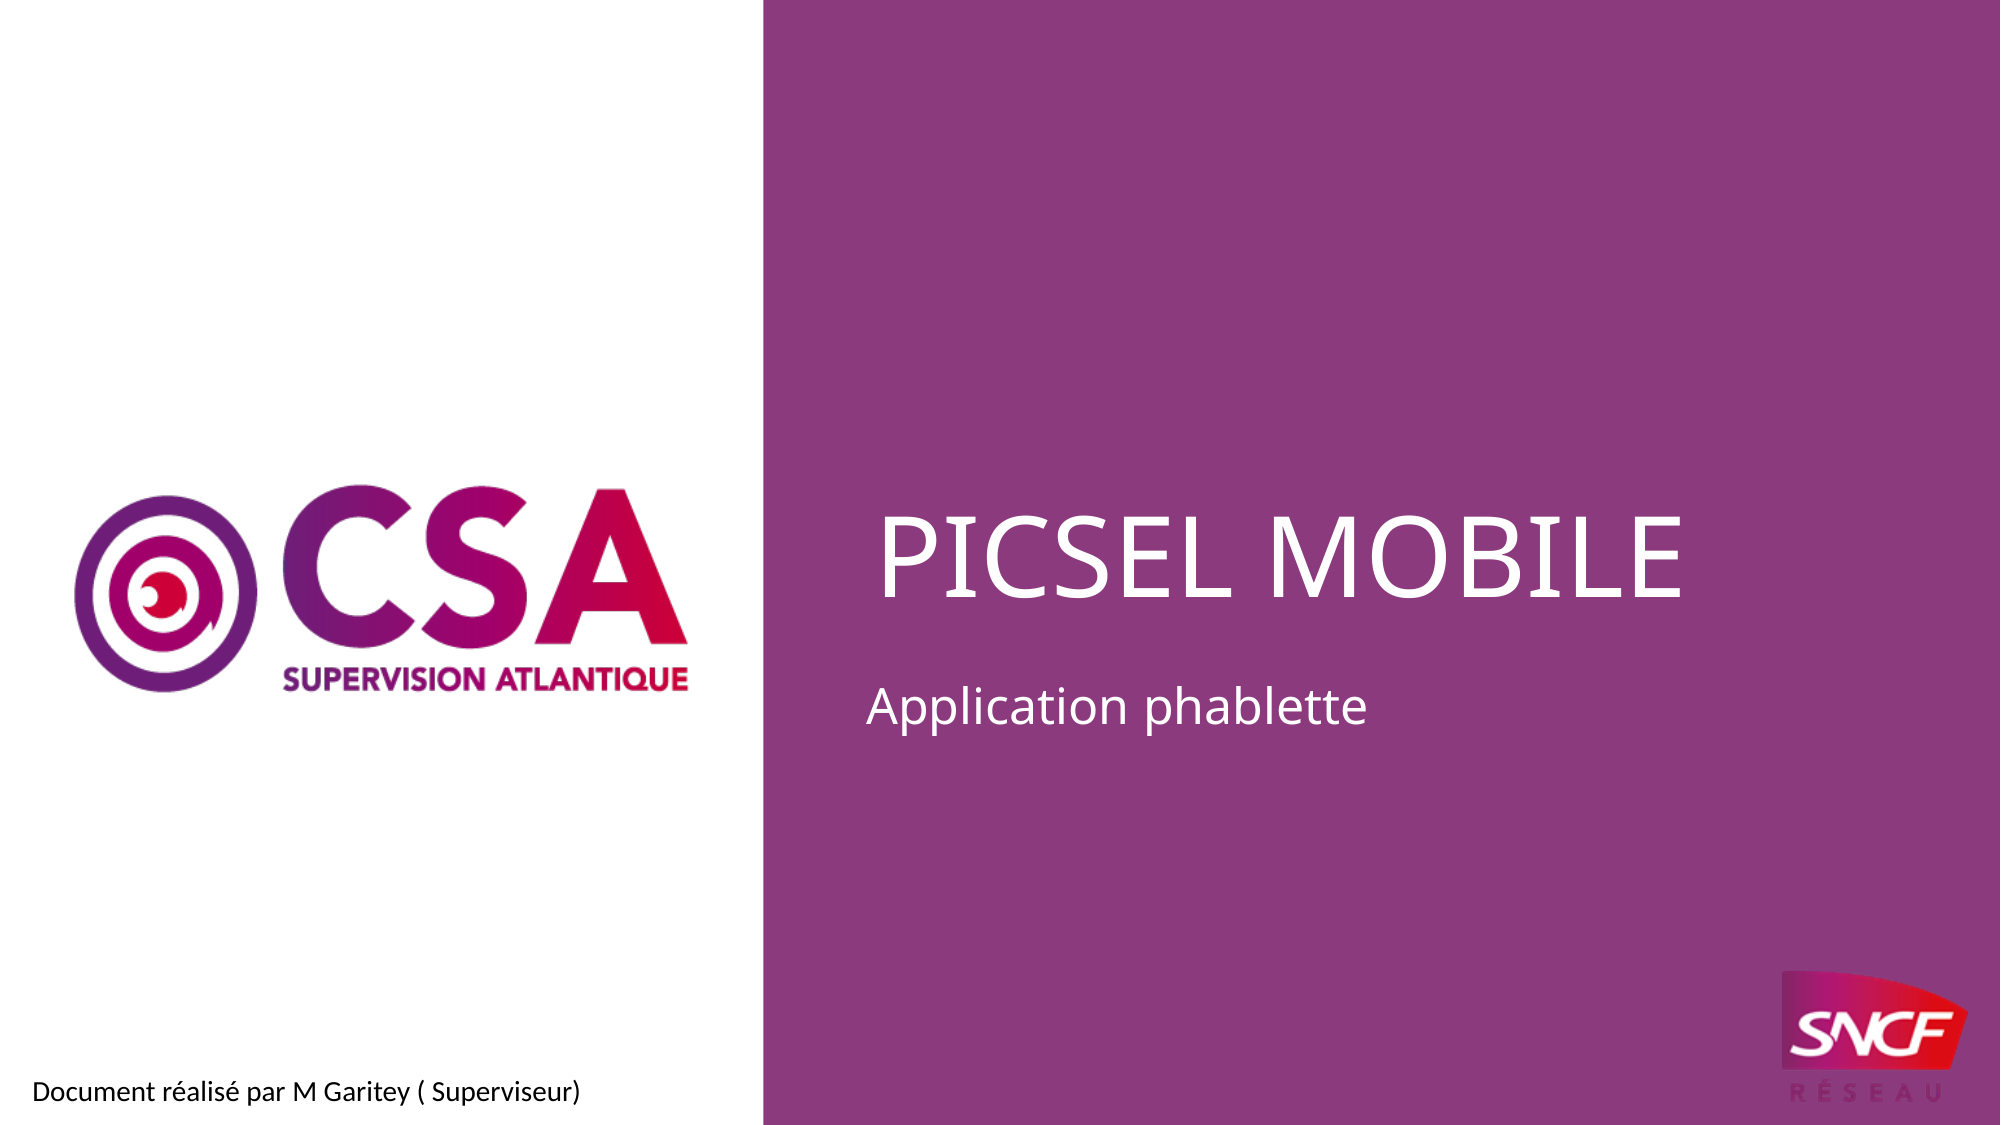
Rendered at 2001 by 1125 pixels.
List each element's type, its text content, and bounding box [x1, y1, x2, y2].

picture [1782, 971, 1968, 1102]
picture [59, 237, 707, 925]
subtitle Application phablette [851, 673, 1750, 979]
text_box [762, 0, 2000, 1125]
title PICSEL MOBILE [859, 192, 1928, 629]
text_box Document réalisé par M Garitey ( Superviseur) [17, 1064, 831, 1115]
